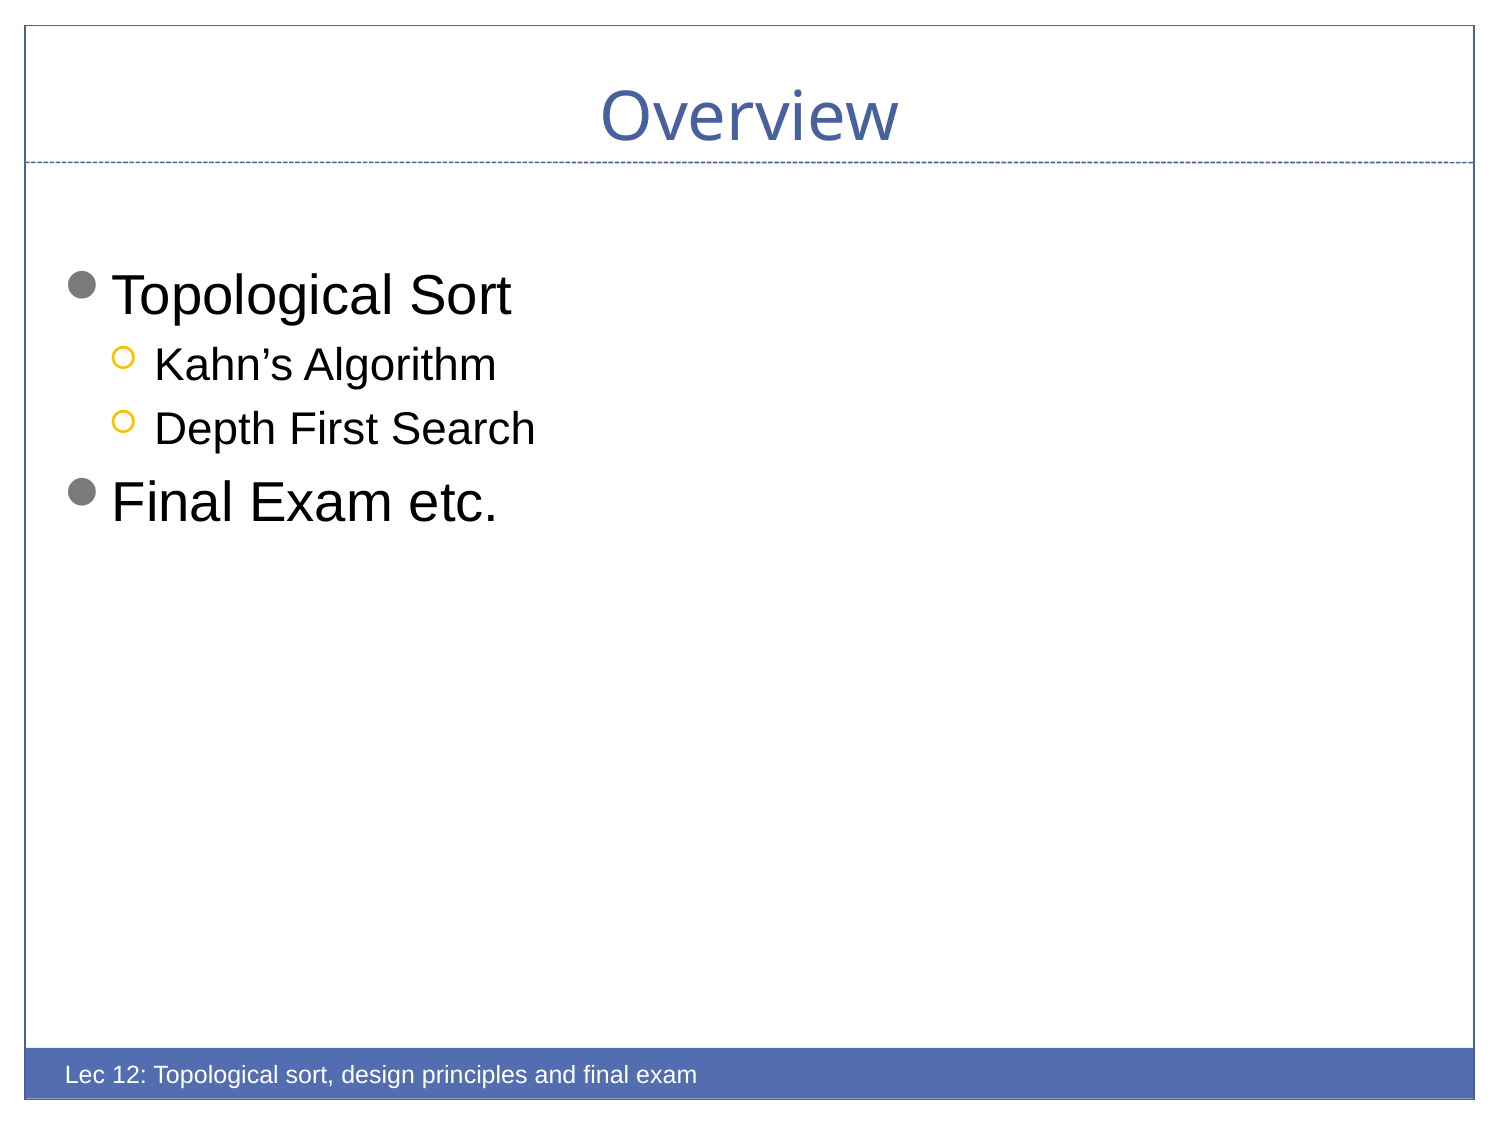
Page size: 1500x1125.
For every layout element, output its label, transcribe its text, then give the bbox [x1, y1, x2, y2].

footer Lec 12: Topological sort, design principles and final exam [50, 1051, 800, 1112]
title Overview [49, 37, 1450, 162]
list Topological Sort Kahn’s Algorithm Depth First Search Final Exam etc. [49, 250, 1445, 1001]
